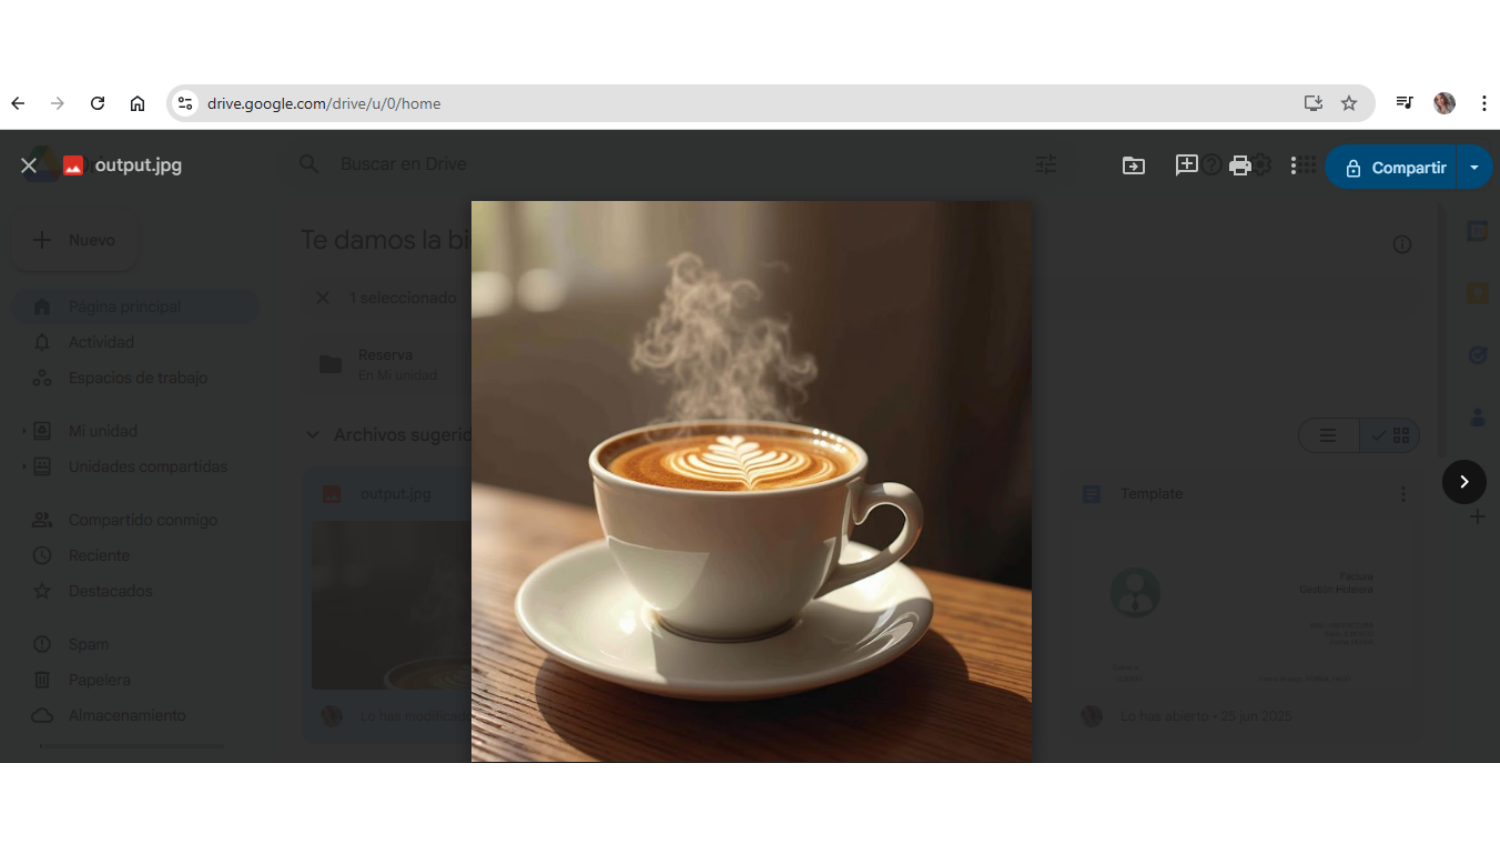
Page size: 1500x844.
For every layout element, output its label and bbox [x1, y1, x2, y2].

picture [0, 80, 1500, 764]
